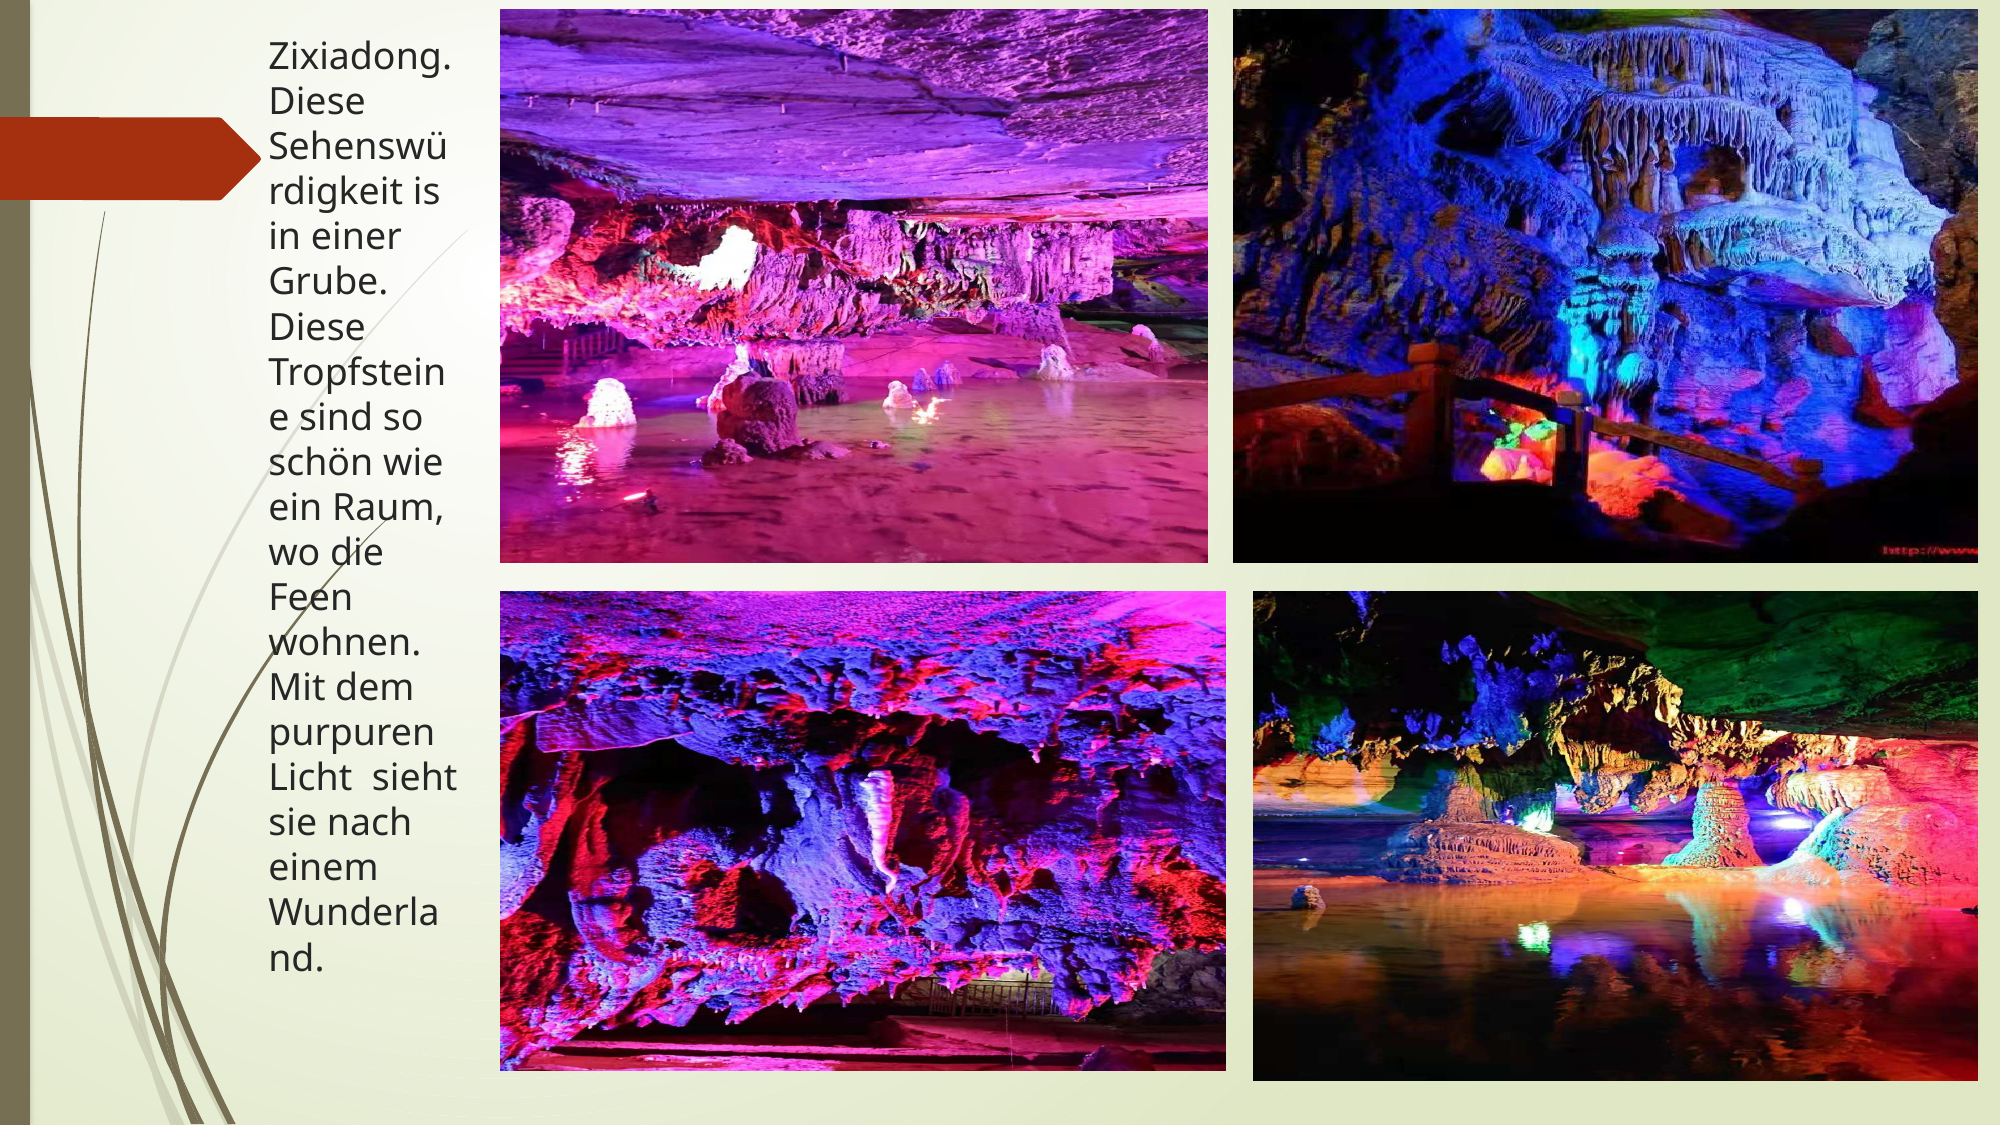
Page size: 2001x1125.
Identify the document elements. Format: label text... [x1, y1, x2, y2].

picture [500, 9, 1209, 563]
picture [500, 590, 1226, 1071]
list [1233, 9, 1978, 563]
title Zixiadong.Diese Sehenswürdigkeit is in einer Grube. Diese Tropfsteine sind so schön wie ein Raum, wo die Feen wohnen. Mit dem purpuren Licht sieht sie nach einem Wunderland. [253, 24, 473, 999]
picture [1253, 590, 1978, 1081]
